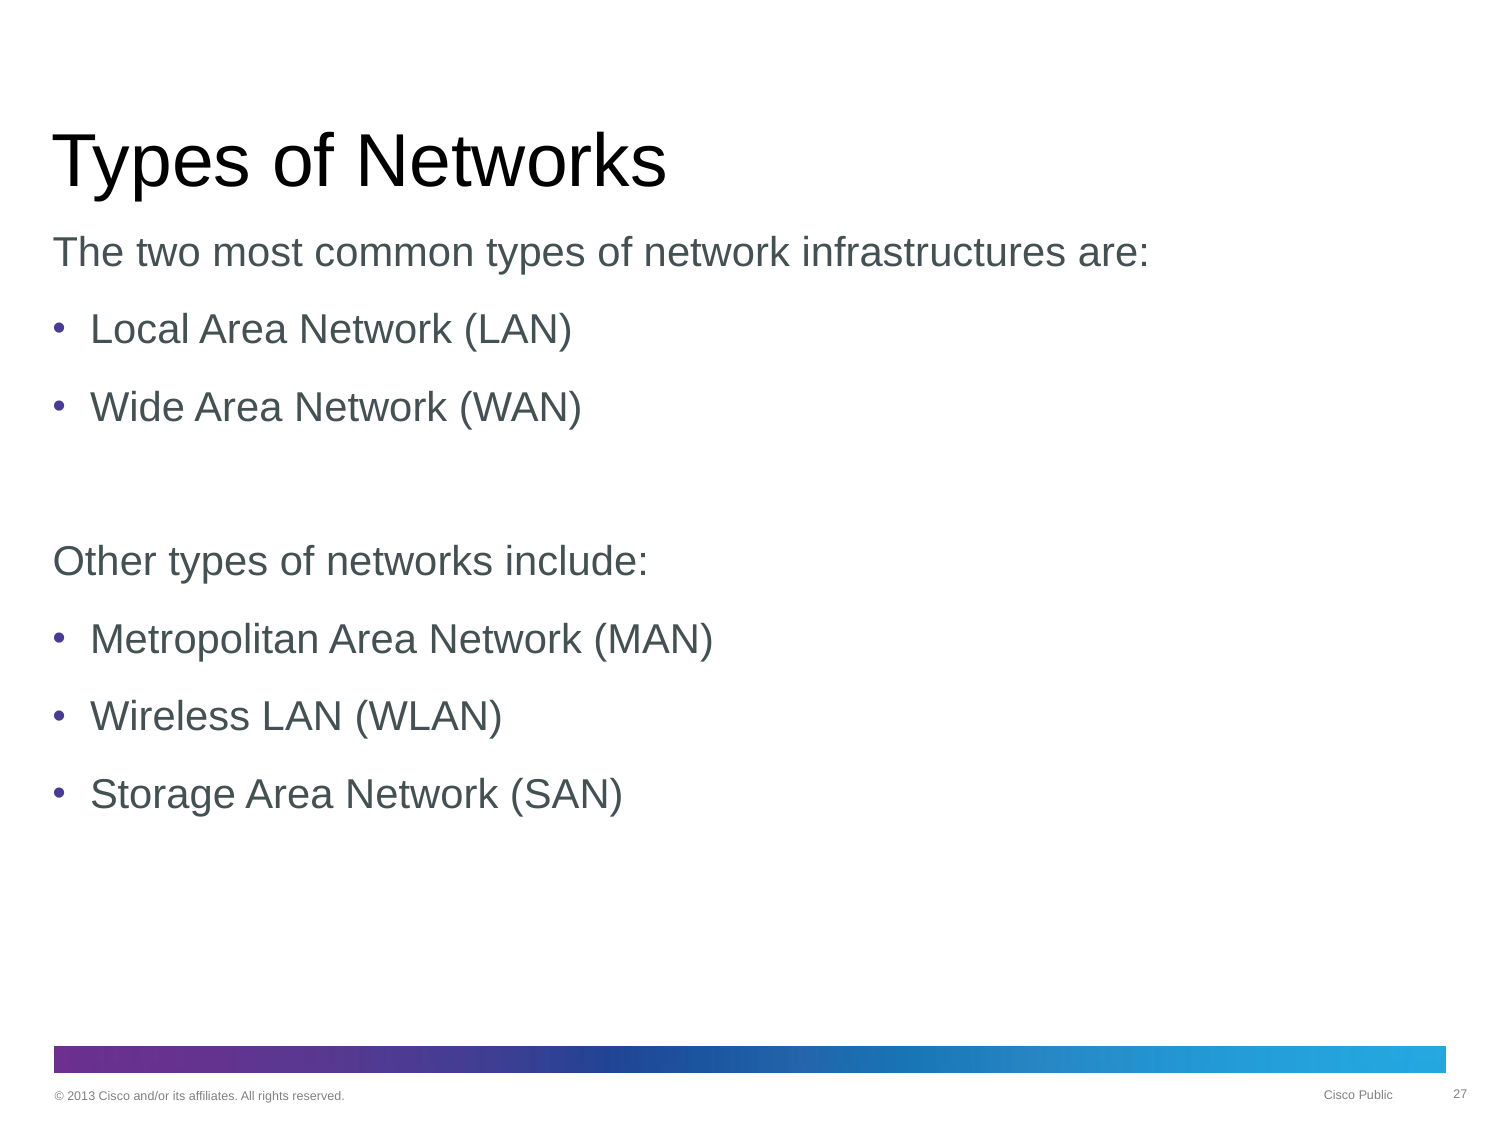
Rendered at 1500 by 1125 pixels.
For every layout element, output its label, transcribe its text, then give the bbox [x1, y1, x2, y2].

picture [54, 1046, 1446, 1073]
title Types of Networks [37, 70, 1447, 209]
list The two most common types of network infrastructures are: Local Area Network (LAN) Wide Area Network (WAN) Other types of networks include: Metropolitan Area Network (MAN) Wireless LAN (WLAN) Storage Area Network (SAN) [37, 220, 1445, 1035]
